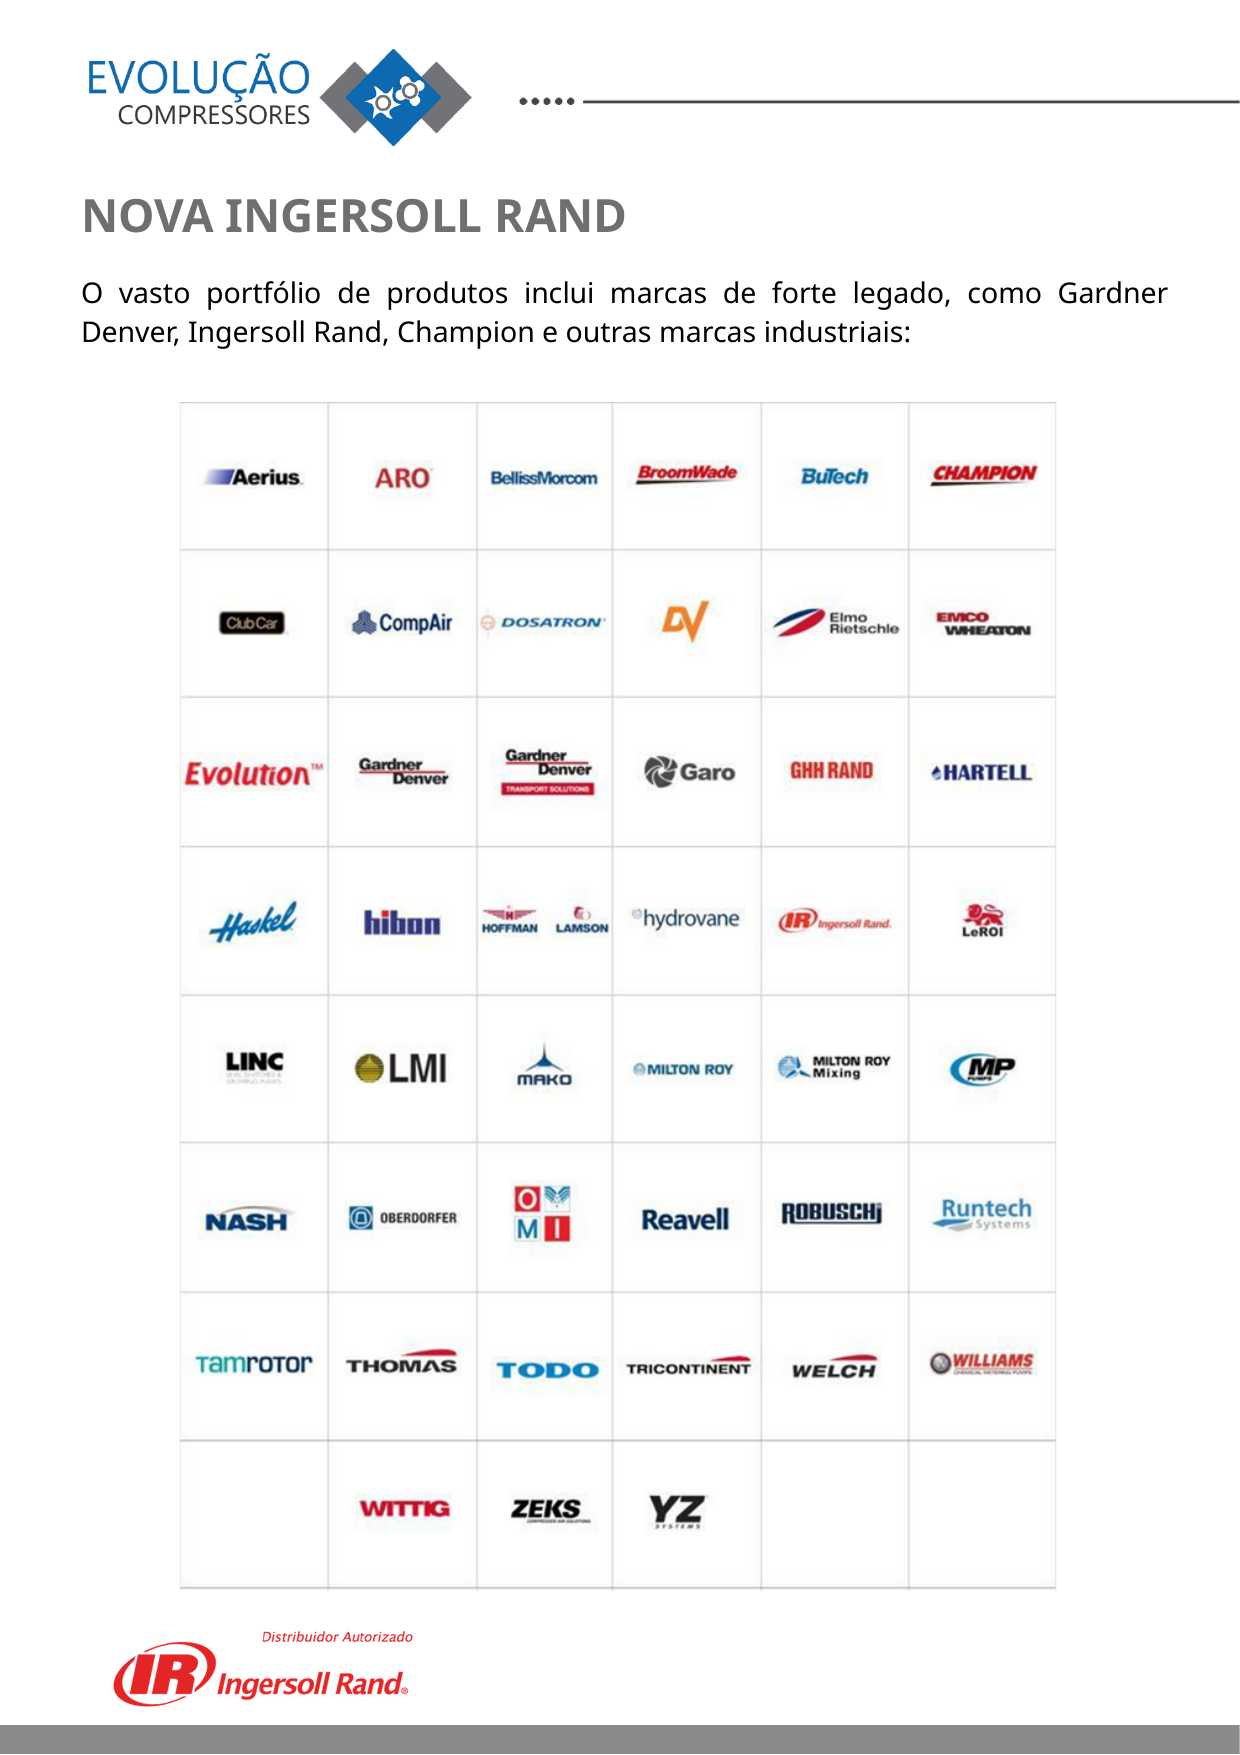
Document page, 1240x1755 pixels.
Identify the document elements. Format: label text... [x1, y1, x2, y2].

text_box NOVA INGERSOLL RAND [81, 177, 838, 242]
text_box [70, 1593, 457, 1723]
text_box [0, 1724, 1240, 1755]
text_box O vasto portfólio de produtos inclui marcas de forte legado, como Gardner Denver, Ingersoll Rand, Champion e outras marcas industriais: [81, 268, 1171, 389]
picture [14, 10, 1240, 152]
text_box [179, 402, 1057, 1591]
